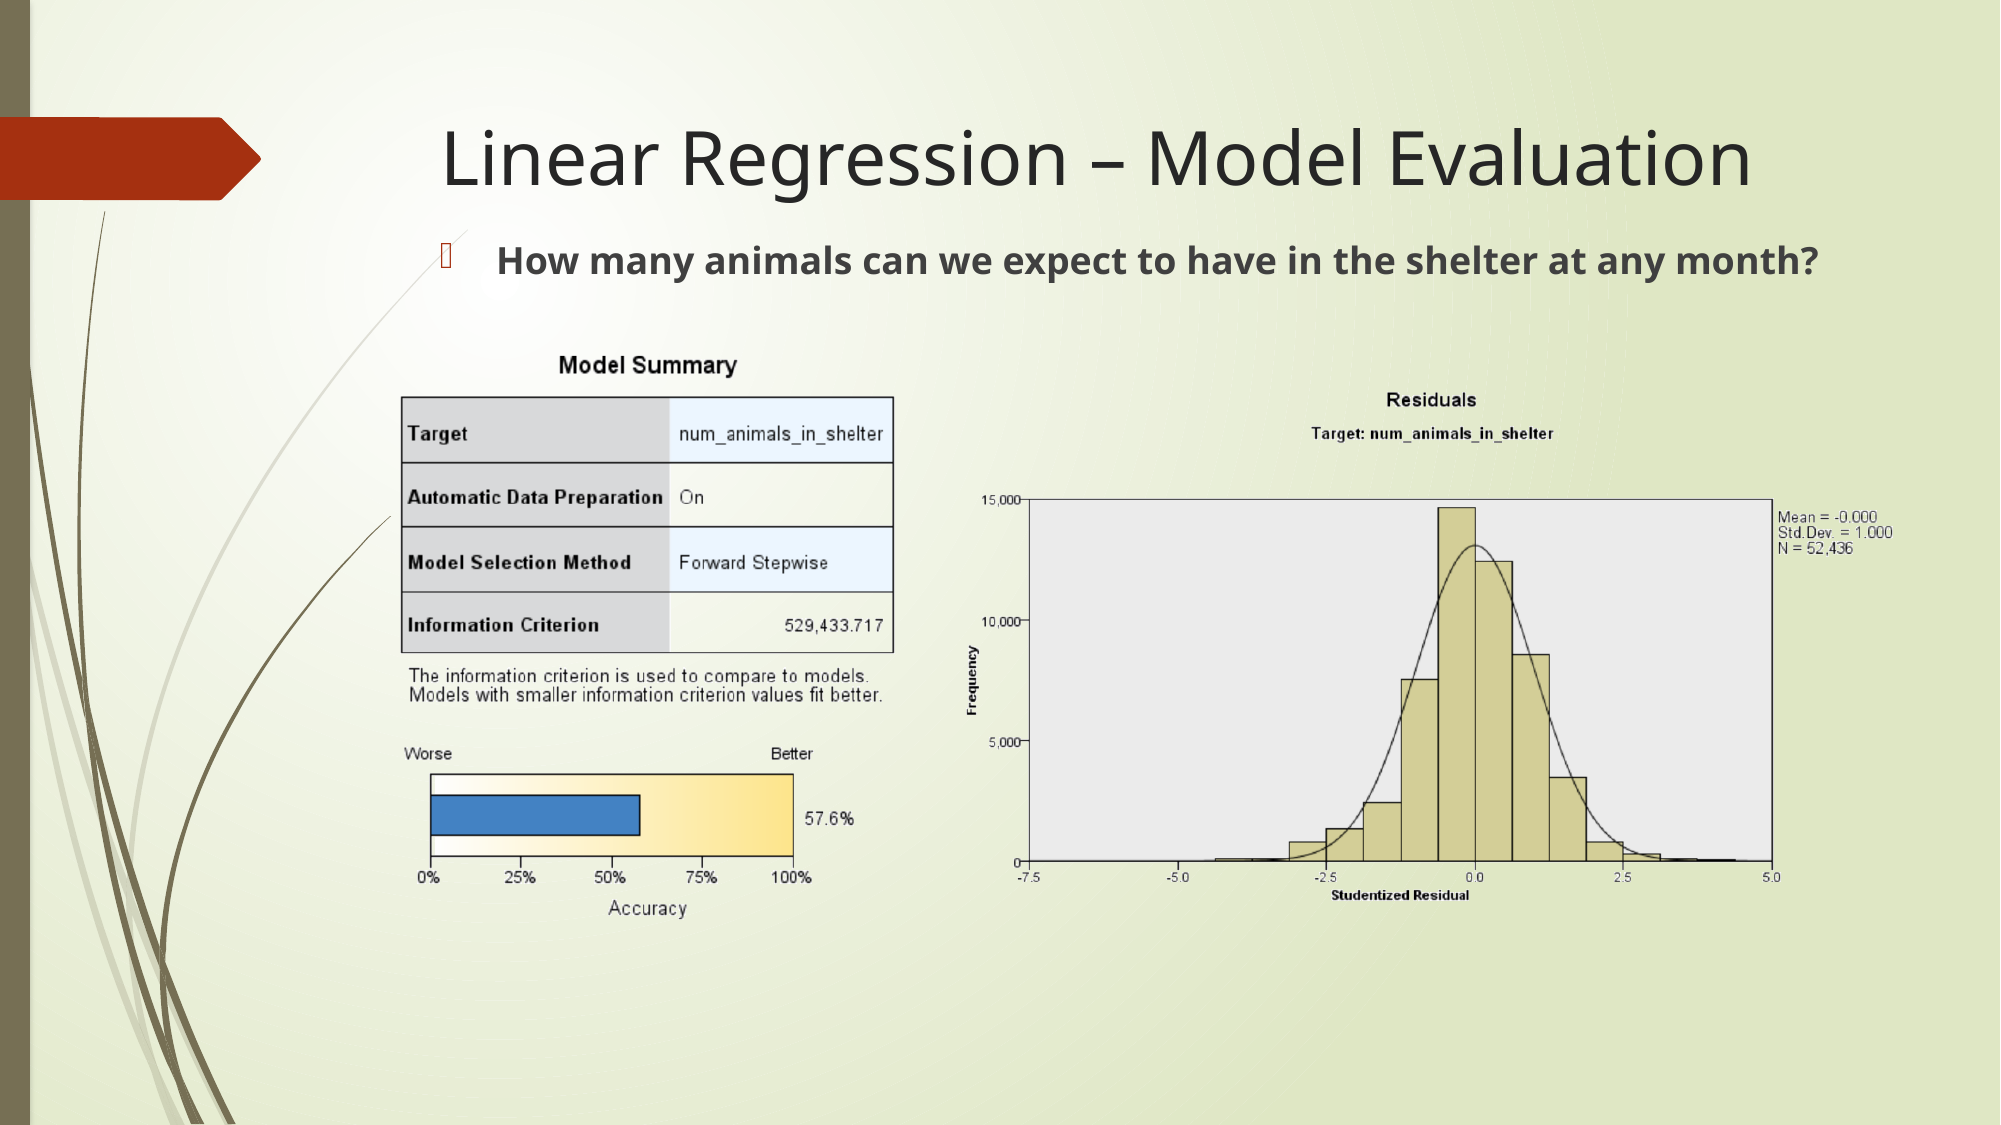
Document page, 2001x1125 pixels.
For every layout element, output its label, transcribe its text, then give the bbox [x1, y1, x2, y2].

picture [374, 326, 914, 949]
list How many animals can we expect to have in the shelter at any month? [424, 229, 1888, 313]
title Linear Regression – Model Evaluation [425, 102, 1888, 229]
picture [948, 367, 1910, 909]
